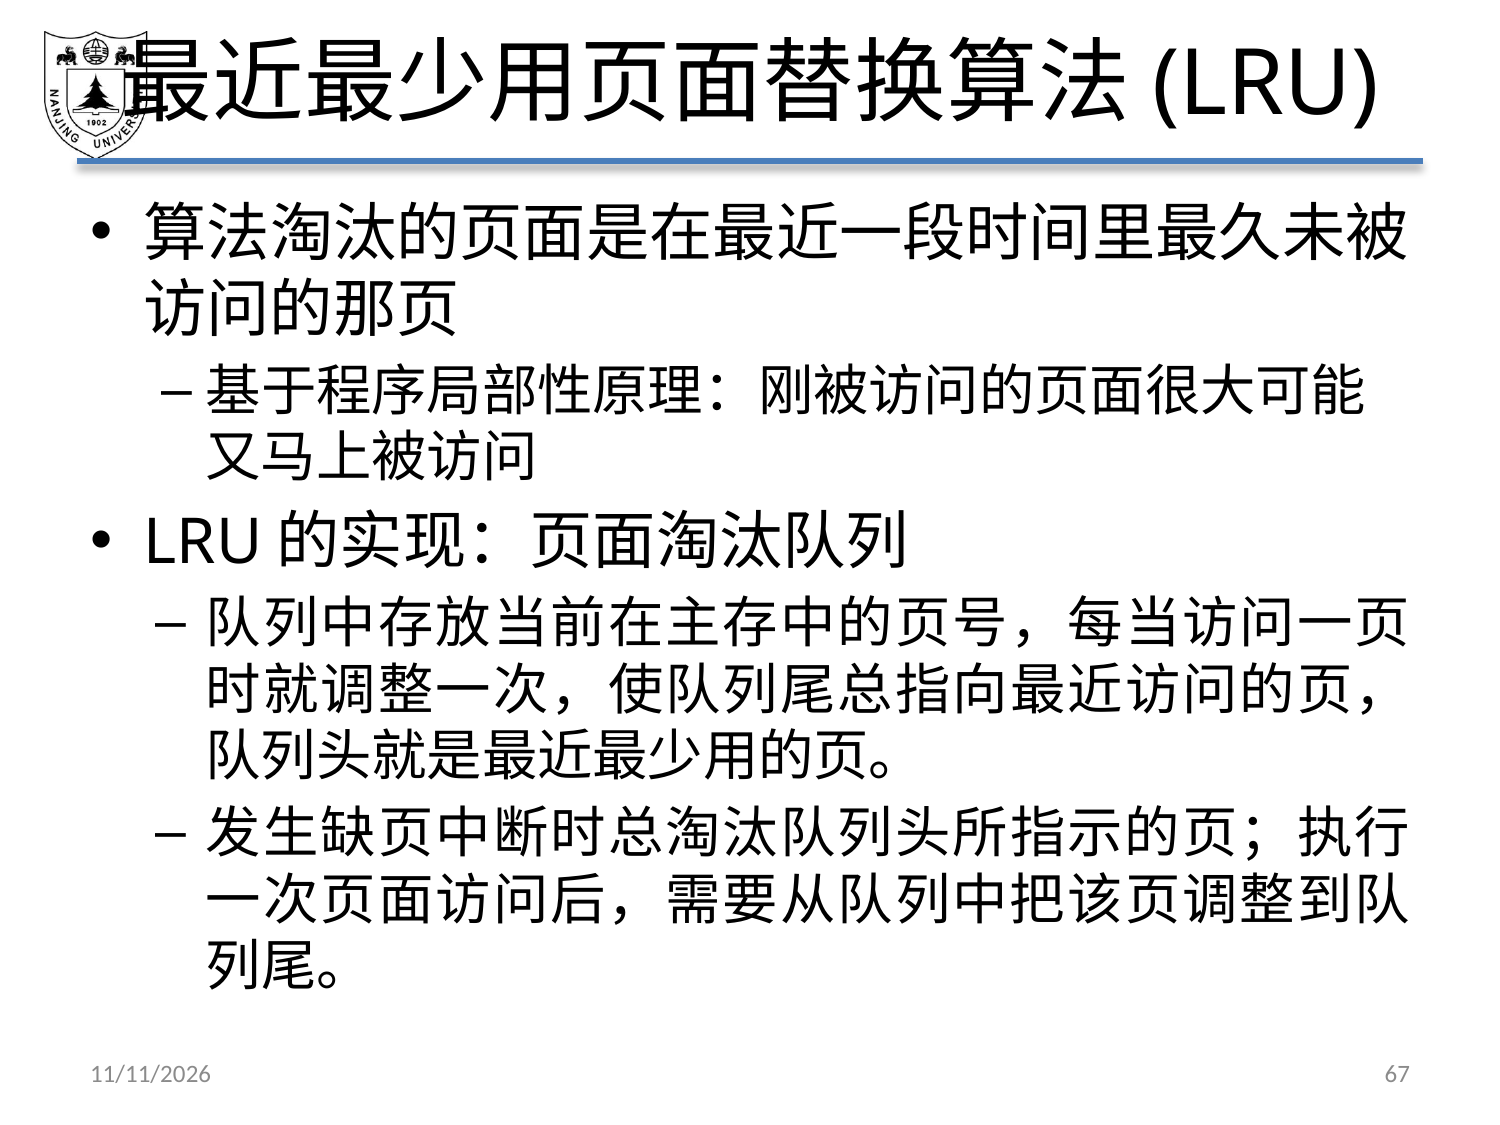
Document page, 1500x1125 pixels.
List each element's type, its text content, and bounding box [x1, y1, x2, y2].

slide_number 67 [1074, 1042, 1425, 1103]
picture [41, 30, 75, 161]
list 算法淘汰的页面是在最近一段时间里最久未被访问的那页 基于程序局部性原理：刚被访问的页面很大可能又马上被访问 LRU的实现：页面淘汰队列 队列中存放当前在主存中的页号，每当访问一页时就调整一次，使队列尾总指向最近访问的页，队列头就是最近最少用的页。 发生缺页中断时总淘汰队列头所指示的页；执行一次页面访问后，需要从队列中把该页调整到队列尾。 [75, 184, 1425, 1005]
title 最近最少用页面替换算法(LRU) [75, 0, 1425, 161]
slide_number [75, 1042, 425, 1103]
